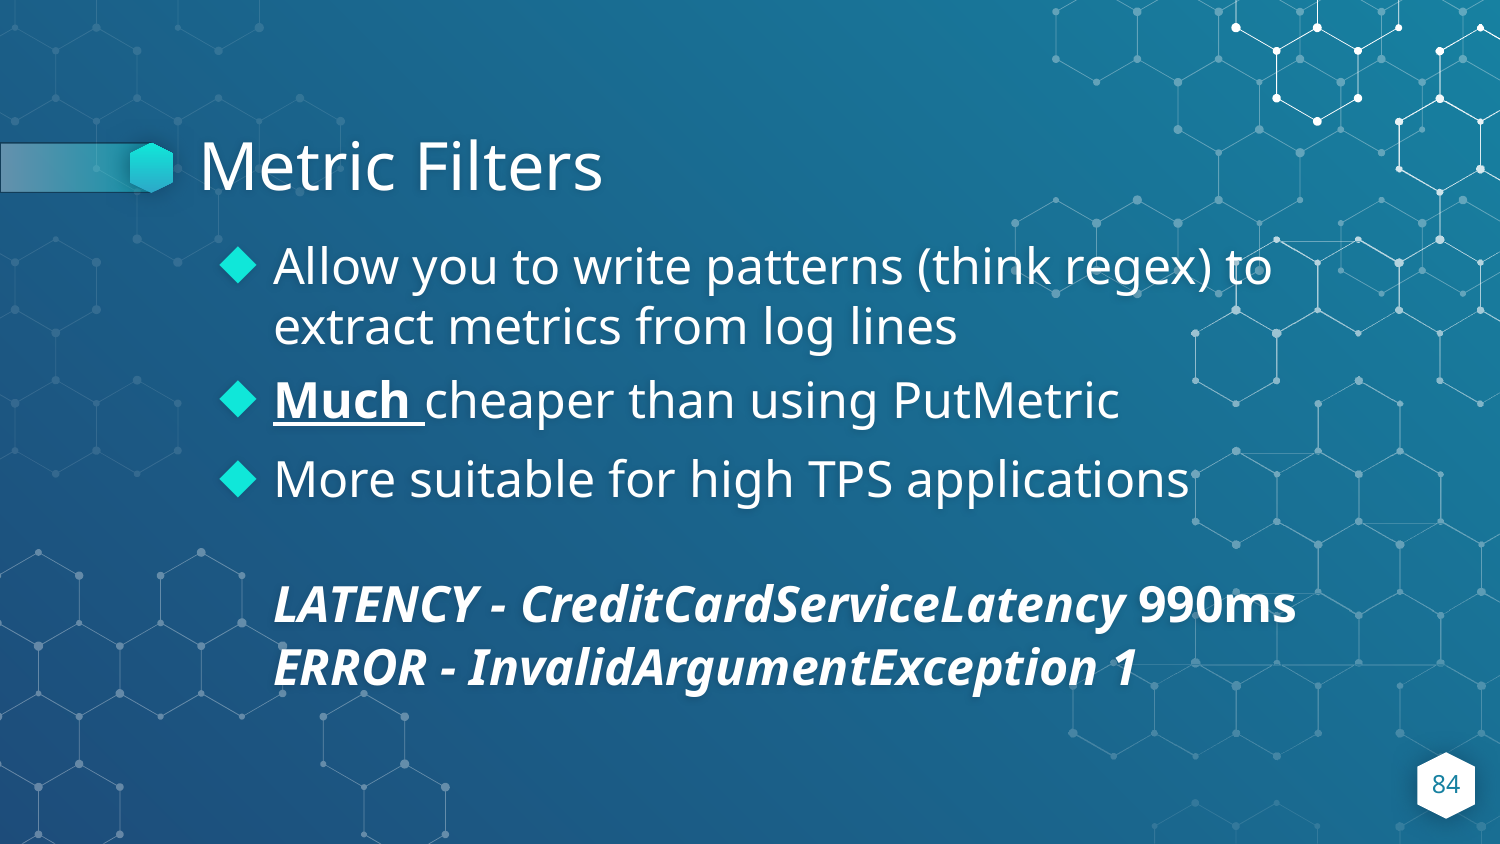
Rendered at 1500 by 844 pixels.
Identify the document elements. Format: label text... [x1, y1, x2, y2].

list Much cheaper than using PutMetric [198, 368, 1302, 445]
list ERROR - InvalidArgumentException 1 [198, 635, 1302, 702]
title Metric Filters [198, 140, 1302, 198]
list More suitable for high TPS applications [198, 447, 1302, 570]
list LATENCY - CreditCardServiceLatency 990ms [198, 572, 1302, 633]
list Allow you to write patterns (think regex) to extract metrics from log lines [198, 234, 1302, 366]
slide_number ‹#› [1417, 752, 1475, 819]
